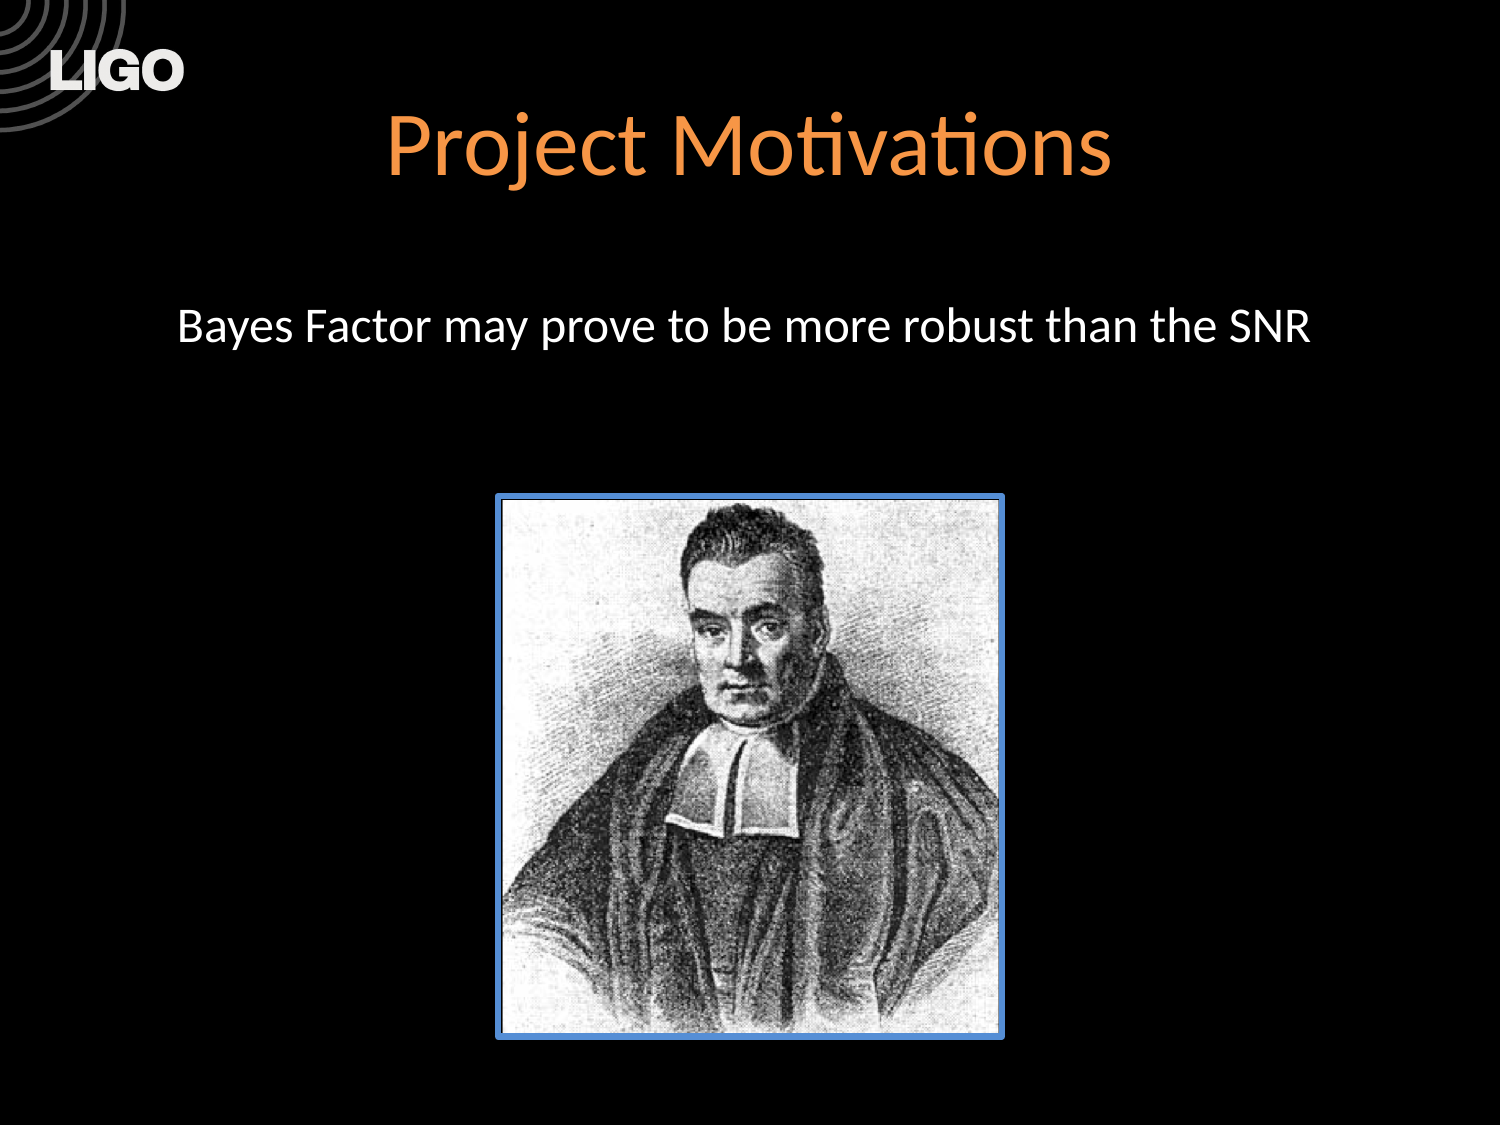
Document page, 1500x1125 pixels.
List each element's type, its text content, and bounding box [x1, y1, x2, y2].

text_box Bayes Factor may prove to be more robust than the SNR [127, 284, 1373, 360]
picture [0, 0, 186, 134]
title Project Motivations [75, 45, 1425, 233]
picture [500, 498, 1000, 1034]
